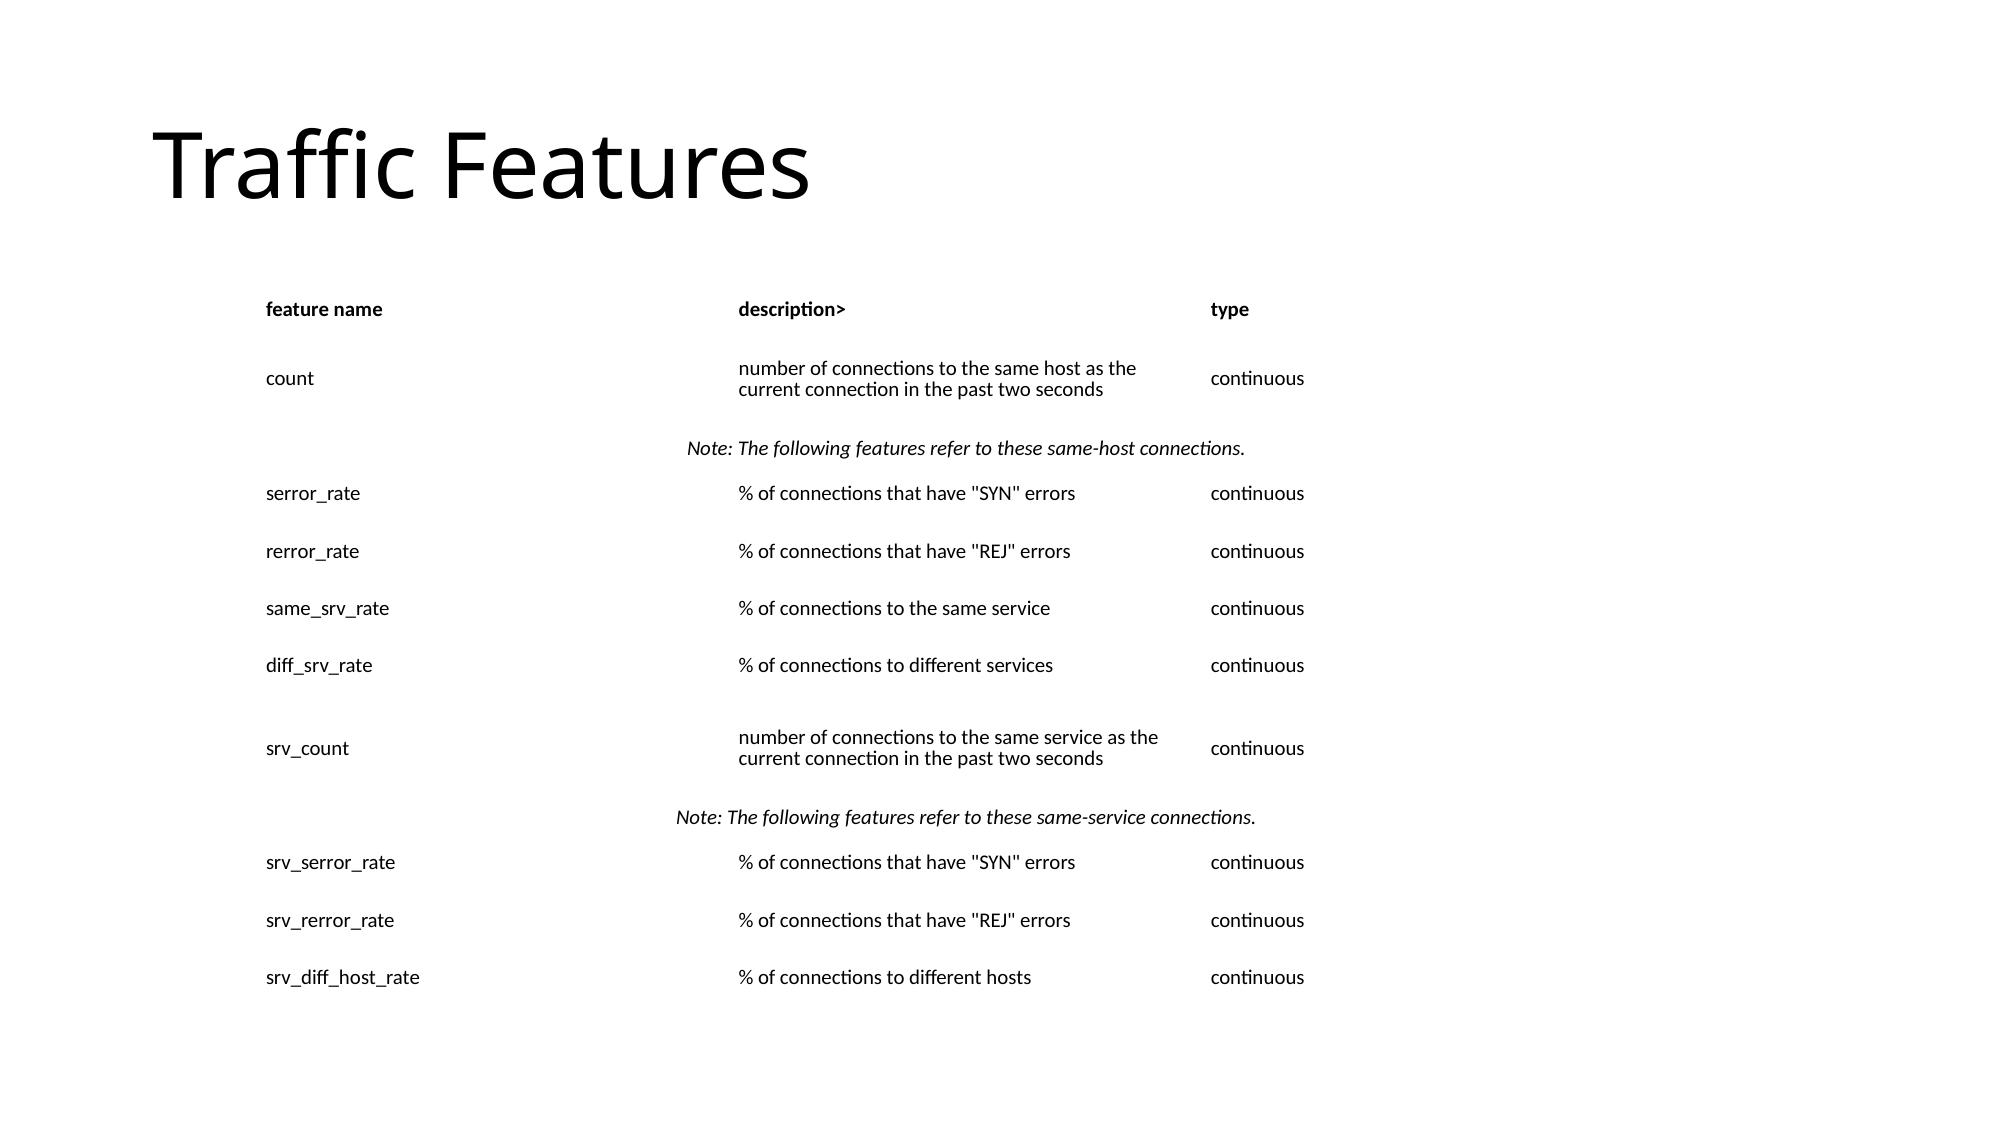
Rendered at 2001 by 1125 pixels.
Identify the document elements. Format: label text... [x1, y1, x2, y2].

table_cell srv_diff_host_rate [258, 951, 730, 1008]
table_cell same_srv_rate [258, 582, 730, 639]
table_cell continuous [1203, 836, 1675, 893]
table_header feature name [258, 295, 730, 327]
table_cell srv_count [258, 696, 730, 803]
table_cell continuous [1203, 467, 1675, 524]
table_cell % of connections that have "REJ" errors [730, 524, 1203, 582]
table_header type [1203, 295, 1675, 327]
table_cell % of connections to different hosts [730, 951, 1203, 1008]
table_cell continuous [1203, 582, 1675, 639]
table_cell number of connections to the same service as the current connection in the past two seconds [730, 696, 1203, 803]
table_cell continuous [1203, 524, 1675, 582]
table_header description> [730, 295, 1203, 327]
table_cell continuous [1203, 639, 1675, 696]
table_cell rerror_rate [258, 524, 730, 582]
table_cell continuous [1203, 327, 1675, 434]
title Traffic Features [137, 59, 1863, 278]
table_cell continuous [1203, 696, 1675, 803]
table_cell % of connections to different services [730, 639, 1203, 696]
table_cell number of connections to the same host as the current connection in the past two seconds [730, 327, 1203, 434]
table_cell count [258, 327, 730, 434]
table_cell srv_serror_rate [258, 836, 730, 893]
table_cell % of connections that have "SYN" errors [730, 836, 1203, 893]
table_cell continuous [1203, 893, 1675, 951]
table_cell diff_srv_rate [258, 639, 730, 696]
table_cell Note: The following features refer to these same-host connections. [258, 434, 1675, 467]
table_cell % of connections that have "SYN" errors [730, 467, 1203, 524]
table_cell Note: The following features refer to these same-service connections. [258, 803, 1675, 836]
table_cell continuous [1203, 951, 1675, 1008]
table_cell % of connections that have "REJ" errors [730, 893, 1203, 951]
table_cell srv_rerror_rate [258, 893, 730, 951]
table_cell serror_rate [258, 467, 730, 524]
table_cell % of connections to the same service [730, 582, 1203, 639]
